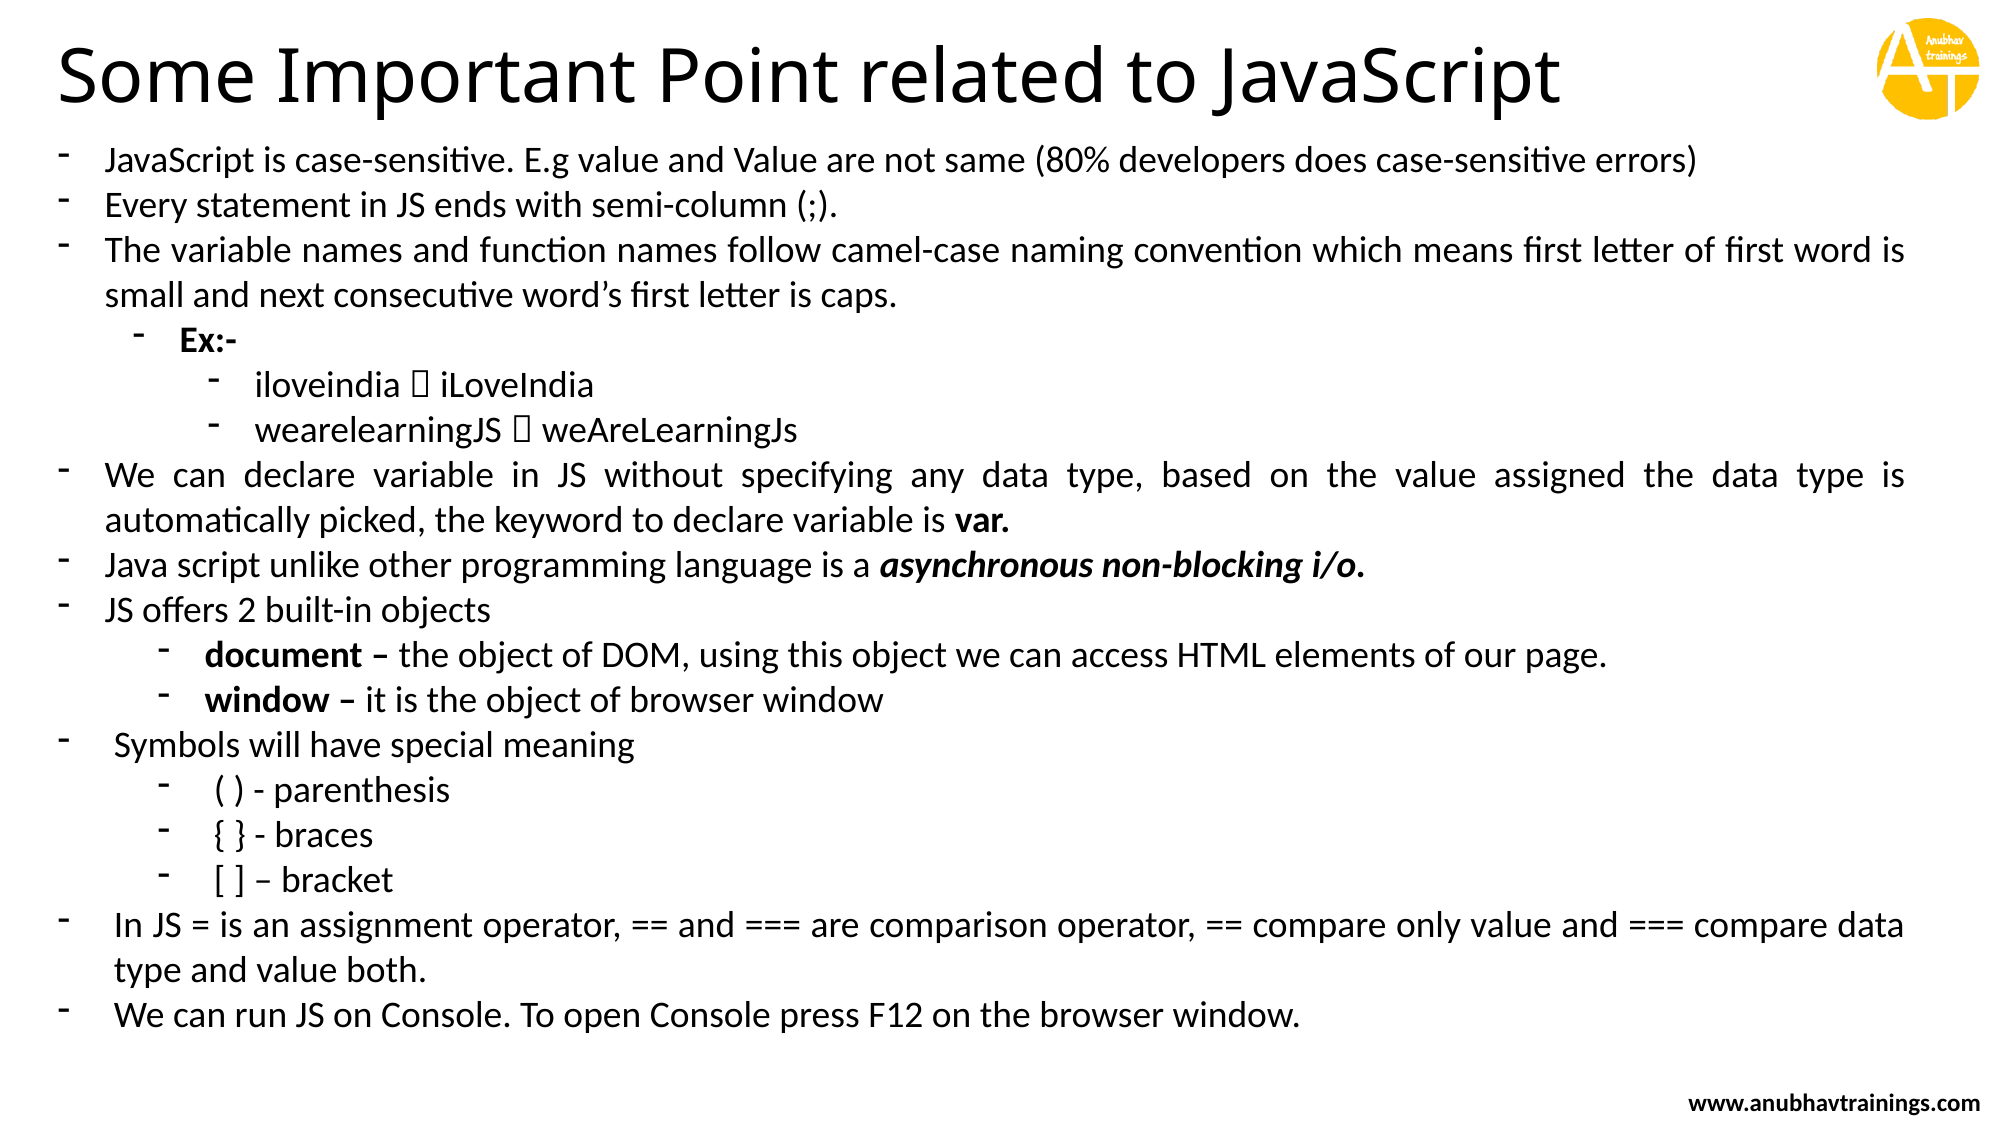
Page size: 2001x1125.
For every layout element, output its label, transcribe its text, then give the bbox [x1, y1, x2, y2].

text_box JavaScript is case-sensitive. E.g value and Value are not same (80% developers does case-sensitive errors) Every statement in JS ends with semi-column (;). The variable names and function names follow camel-case naming convention which means first letter of first word is small and next consecutive word’s first letter is caps. Ex:- iloveindia  iLoveIndia wearelearningJS  weAreLearningJs We can declare variable in JS without specifying any data type, based on the value assigned the data type is automatically picked, the keyword to declare variable is var. Java script unlike other programming language is a asynchronous non-blocking i/o. JS offers 2 built-in objects document – the object of DOM, using this object we can access HTML elements of our page. window – it is the object of browser window Symbols will have special meaning ( ) - parenthesis { } - braces [ ] – bracket In JS = is an assignment operator, == and === are comparison operator, == compare only value and === compare data type and value both. We can run JS on Console. To open Console press F12 on the browser window. [42, 127, 1922, 1043]
picture [1866, 11, 1985, 128]
footer www.anubhavtrainings.com [1669, 1089, 2000, 1114]
text_box Some Important Point related to JavaScript [42, 30, 1866, 127]
